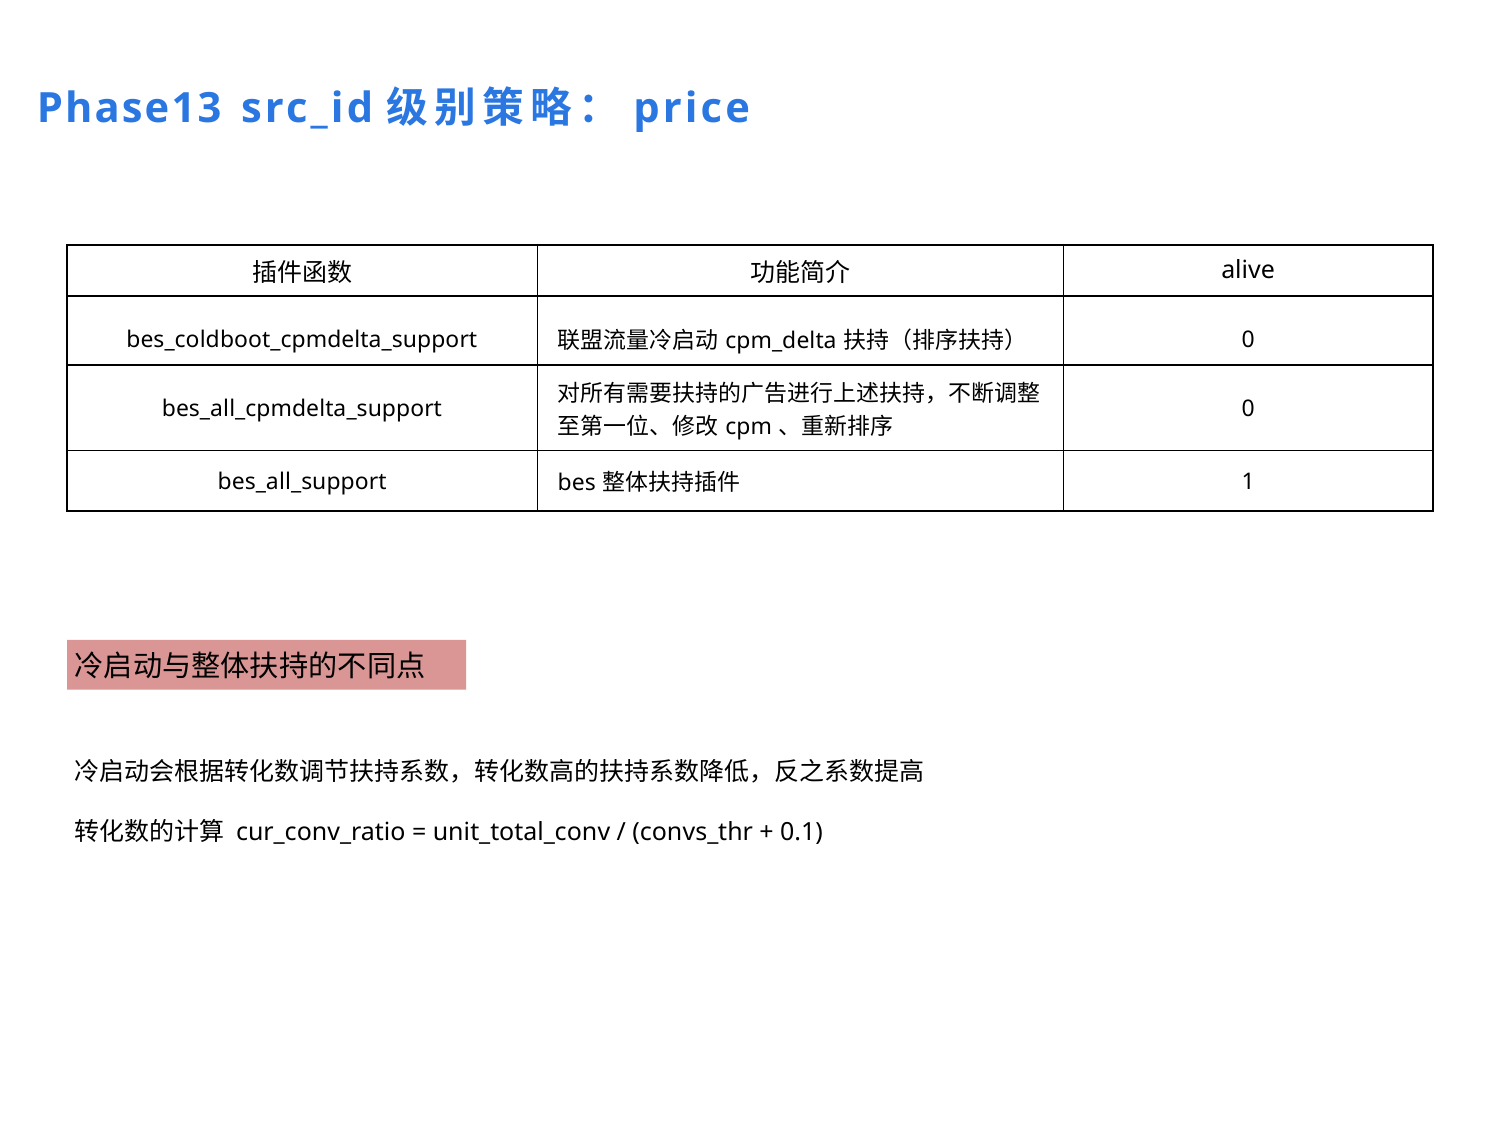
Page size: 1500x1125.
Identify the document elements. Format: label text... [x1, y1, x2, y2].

table_header 插件函数 [68, 246, 537, 295]
table_cell bes整体扶持插件 [538, 451, 1063, 510]
table_cell 0 [1064, 297, 1432, 364]
table_cell 0 [1064, 366, 1432, 450]
text_box 冷启动会根据转化数调节扶持系数，转化数高的扶持系数降低，反之系数提高 转化数的计算 cur_conv_ratio = unit_total_conv / (convs_thr + 0.1) [67, 718, 1100, 853]
text_box 冷启动与整体扶持的不同点 [67, 639, 467, 690]
table_cell 对所有需要扶持的广告进行上述扶持，不断调整至第一位、修改cpm、重新排序 [538, 366, 1063, 450]
text_box Phase13 src_id级别策略：price [29, 73, 1118, 139]
table_cell 联盟流量冷启动cpm_delta扶持（排序扶持） [538, 297, 1063, 364]
table_cell bes_all_cpmdelta_support [68, 366, 537, 450]
table_cell bes_all_support [68, 451, 537, 510]
table_cell bes_coldboot_cpmdelta_support [68, 297, 537, 364]
table_cell 1 [1064, 451, 1432, 510]
table_header 功能简介 [538, 246, 1063, 295]
table_header alive [1064, 246, 1432, 295]
